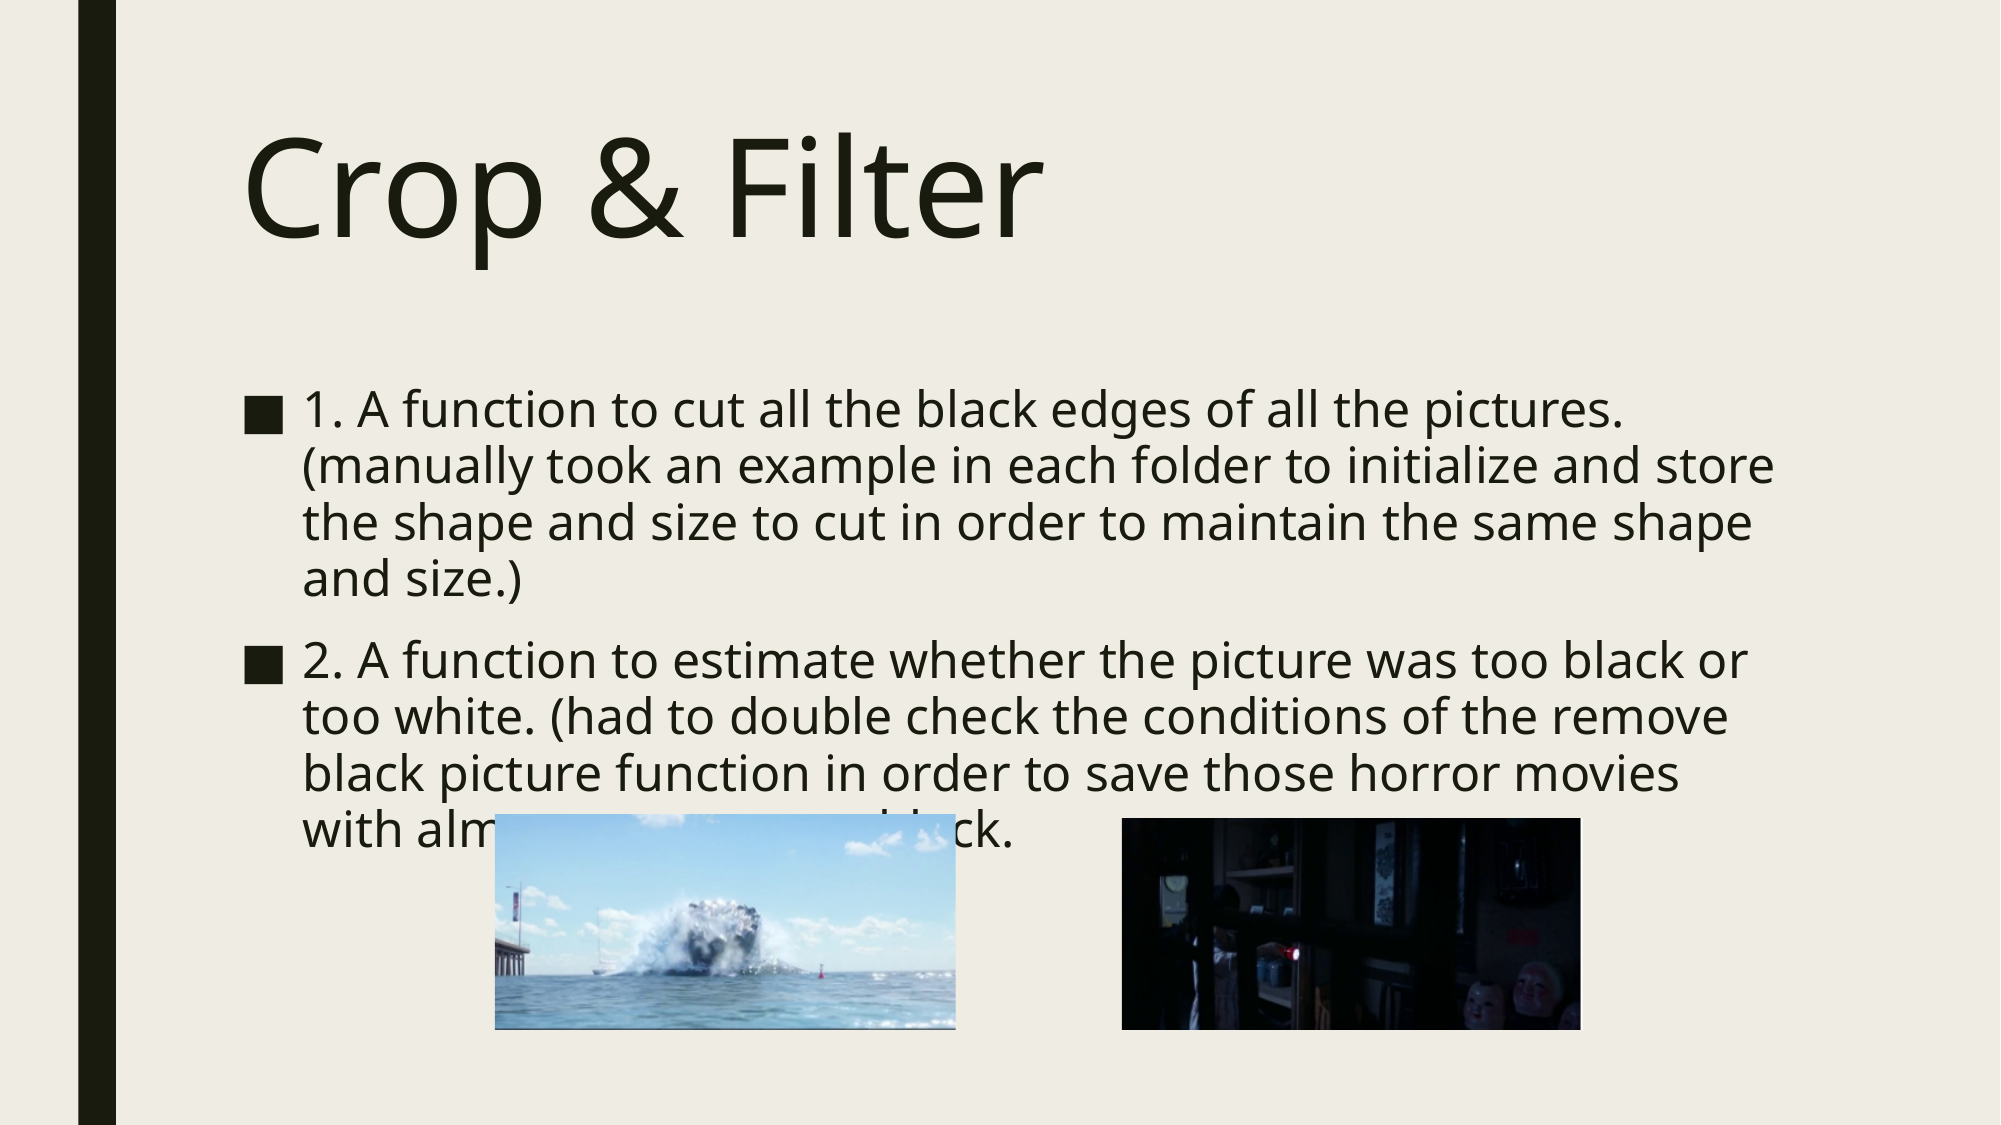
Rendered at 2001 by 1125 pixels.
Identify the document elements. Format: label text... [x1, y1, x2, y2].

picture [1121, 818, 1583, 1030]
title Crop & Filter [225, 112, 1800, 357]
picture [494, 814, 956, 1030]
list 1. A function to cut all the black edges of all the pictures. (manually took an example in each folder to initialize and store the shape and size to cut in order to maintain the same shape and size.) 2. A function to estimate whether the picture was too black or too white. (had to double check the conditions of the remove black picture function in order to save those horror movies with almost every scene black. [225, 375, 1800, 963]
